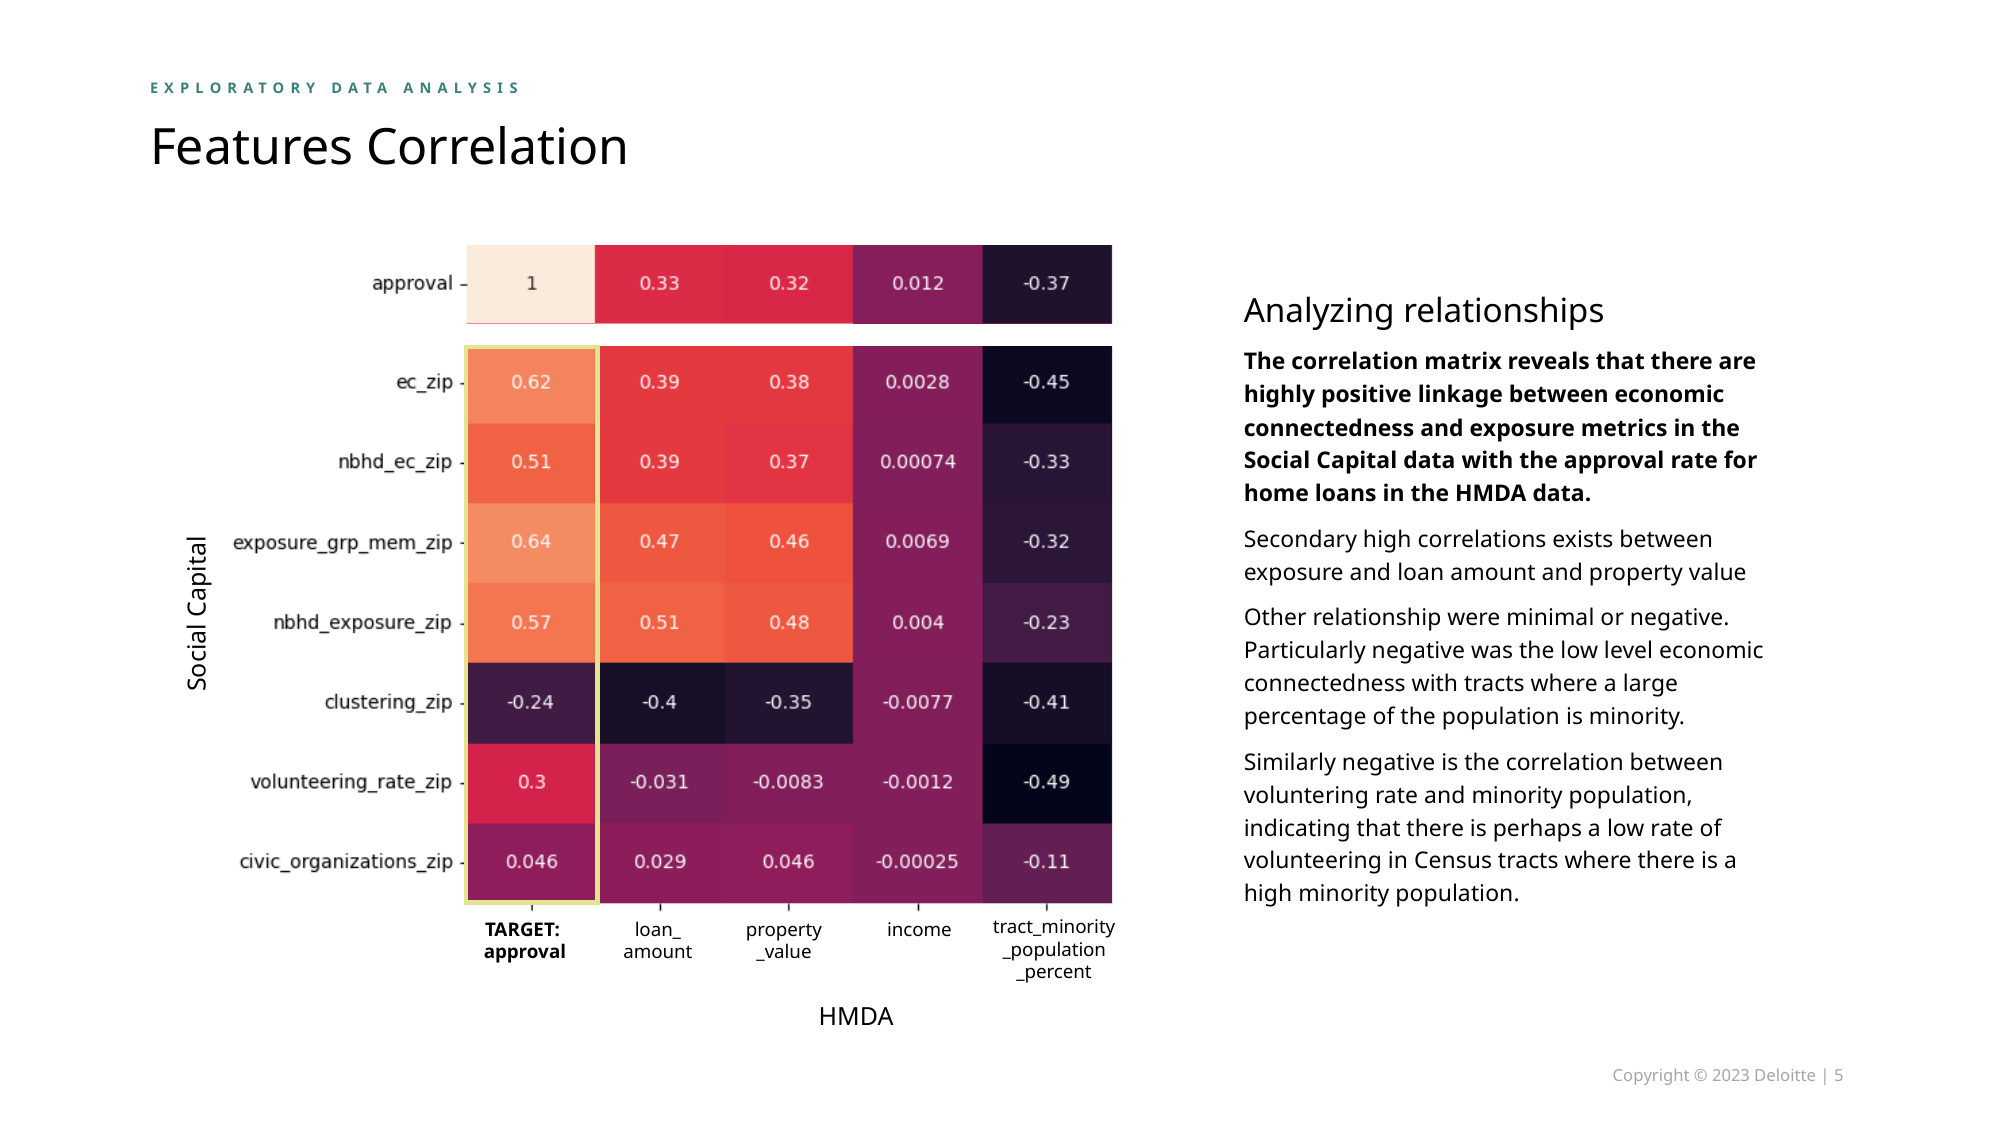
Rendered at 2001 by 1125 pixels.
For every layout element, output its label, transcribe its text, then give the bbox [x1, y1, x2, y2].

title Features Correlation [150, 45, 1844, 175]
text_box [180, 346, 1121, 1031]
text_box EXPLORATORY DATA ANALYSIS [150, 68, 723, 105]
text_box Analyzing relationships The correlation matrix reveals that there are highly positive linkage between economic connectedness and exposure metrics in the Social Capital data with the approval rate for home loans in the HMDA data. Secondary high correlations exists between exposure and loan amount and property value Other relationship were minimal or negative. Particularly negative was the low level economic connectedness with tracts where a large percentage of the population is minority. Similarly negative is the correlation between voluntering rate and minority population, indicating that there is perhaps a low rate of volunteering in Census tracts where there is a high minority population. [1243, 281, 1775, 907]
picture [224, 245, 1113, 324]
